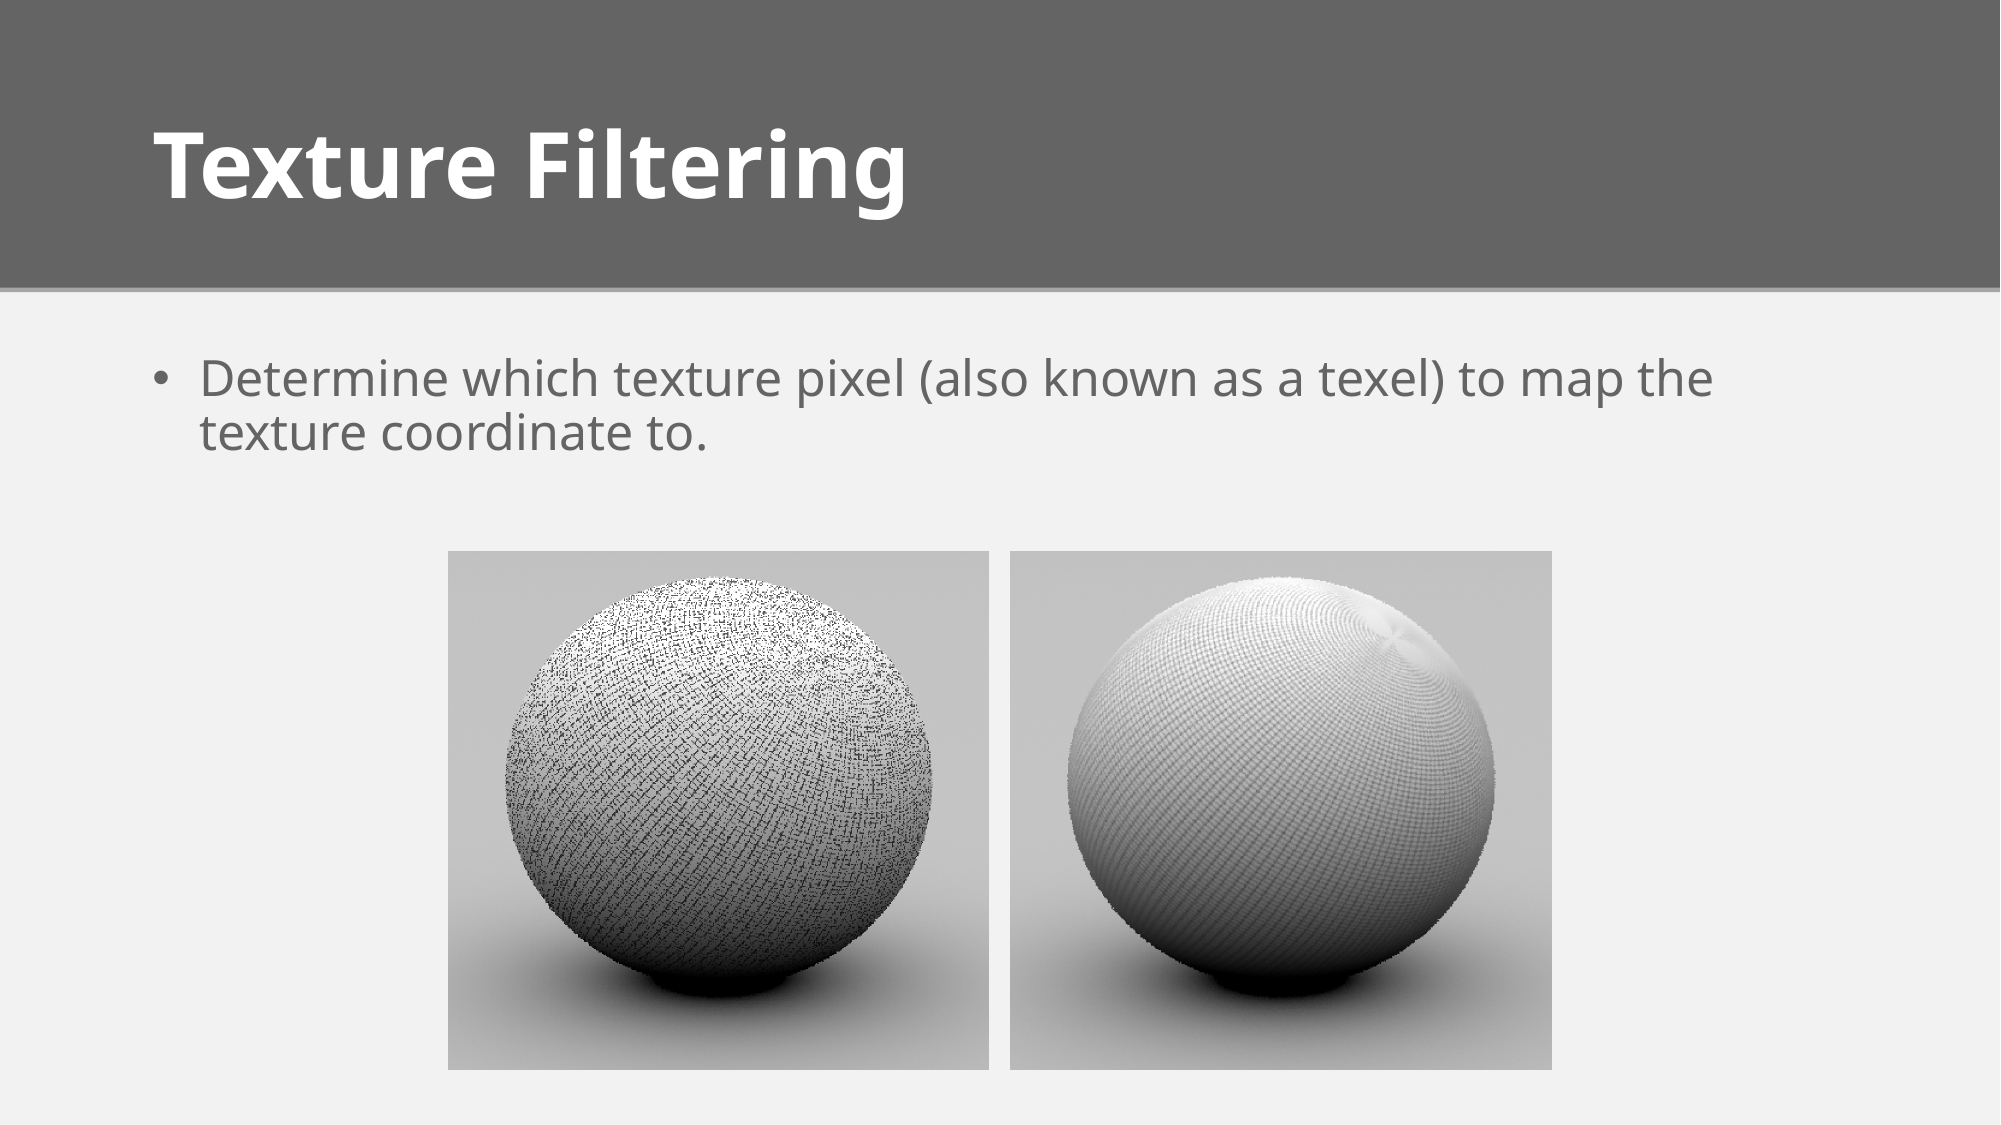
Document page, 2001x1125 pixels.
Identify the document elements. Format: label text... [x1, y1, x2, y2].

title Texture Filtering [137, 59, 1863, 278]
text_box Determine which texture pixel (also known as a texel) to map the texture coordinate to. [137, 346, 1807, 469]
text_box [448, 551, 1552, 1070]
